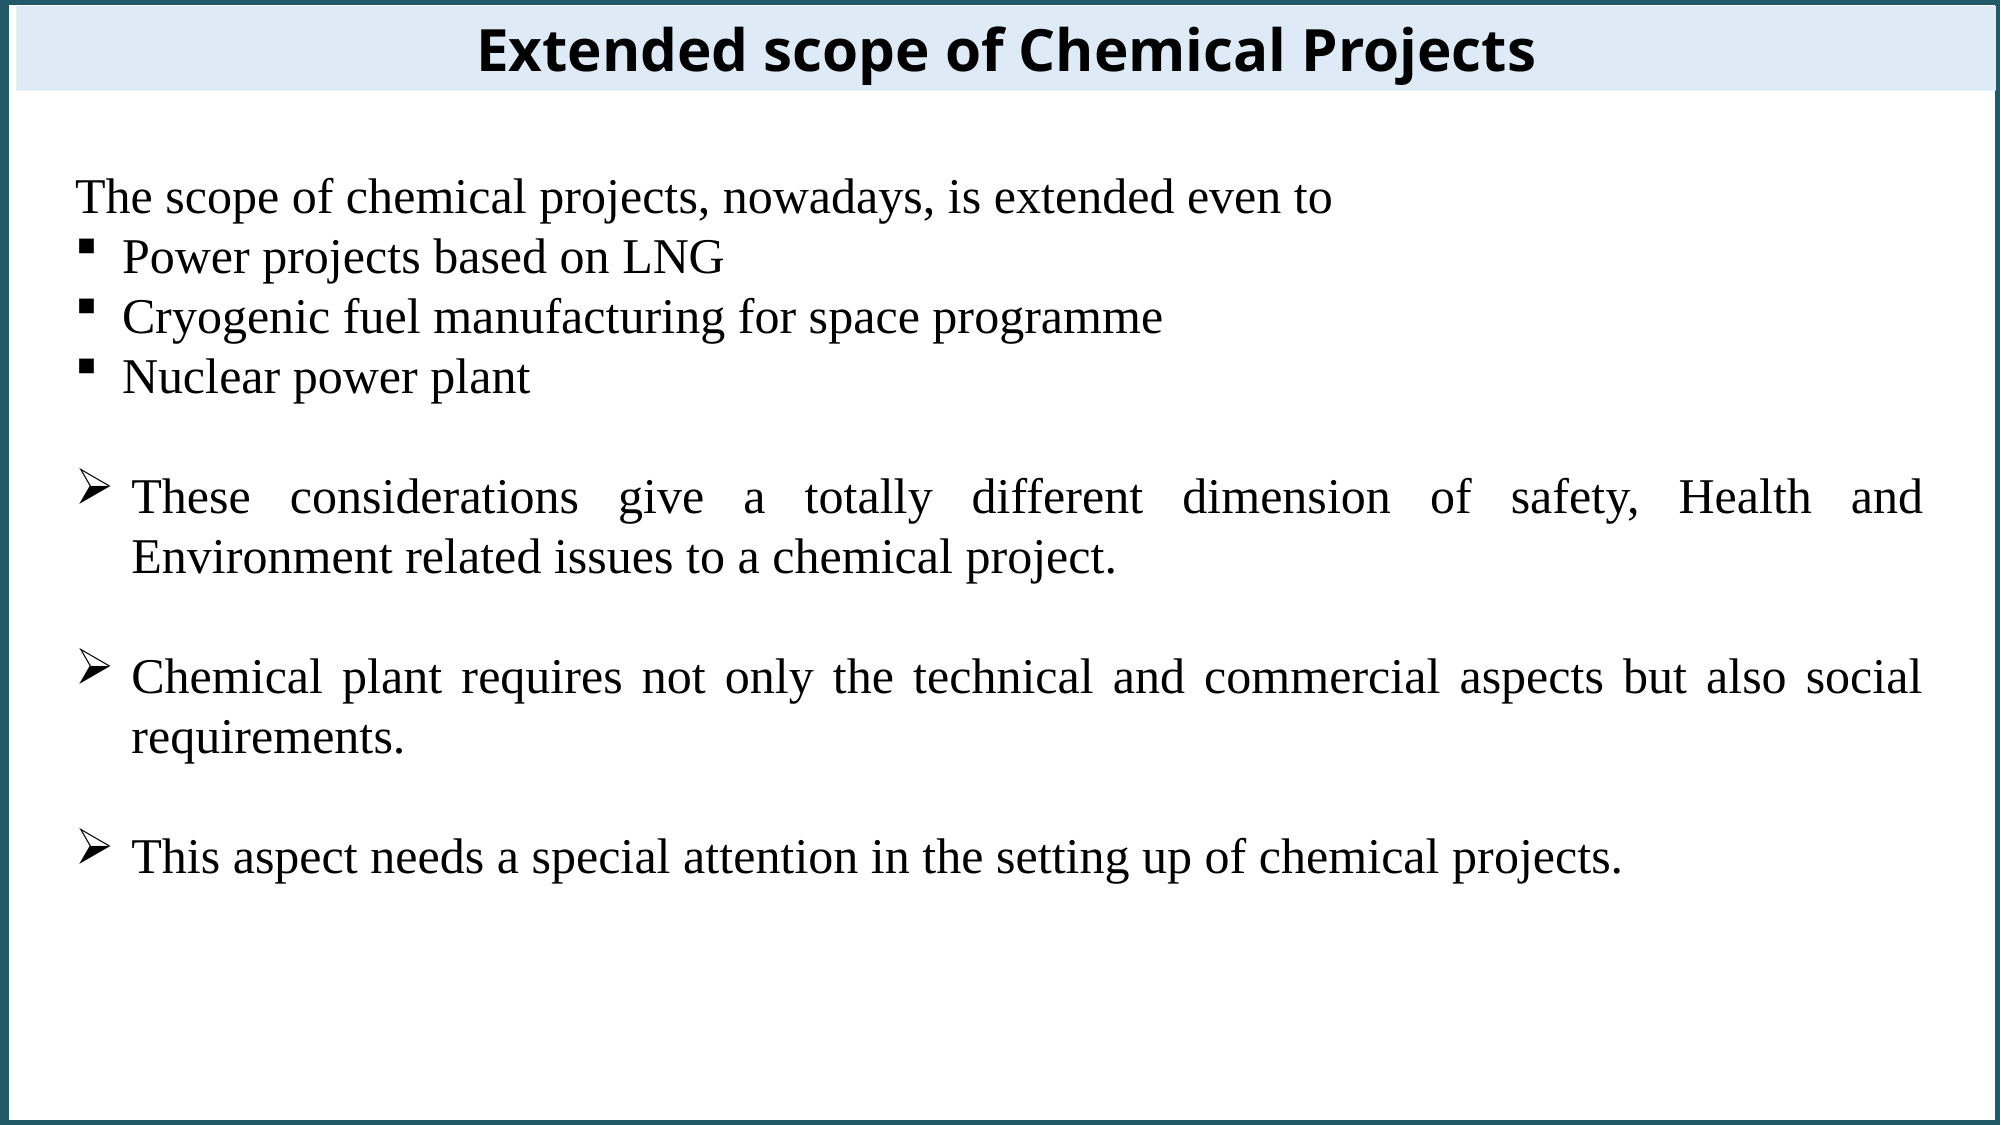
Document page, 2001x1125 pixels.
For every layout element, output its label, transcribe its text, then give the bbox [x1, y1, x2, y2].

text_box The scope of chemical projects, nowadays, is extended even to Power projects based on LNG Cryogenic fuel manufacturing for space programme Nuclear power plant These considerations give a totally different dimension of safety, Health and Environment related issues to a chemical project. Chemical plant requires not only the technical and commercial aspects but also social requirements. This aspect needs a special attention in the setting up of chemical projects. [60, 155, 1940, 891]
text_box [4, 0, 2000, 1125]
text_box Extended scope of Chemical Projects [16, 5, 1996, 91]
